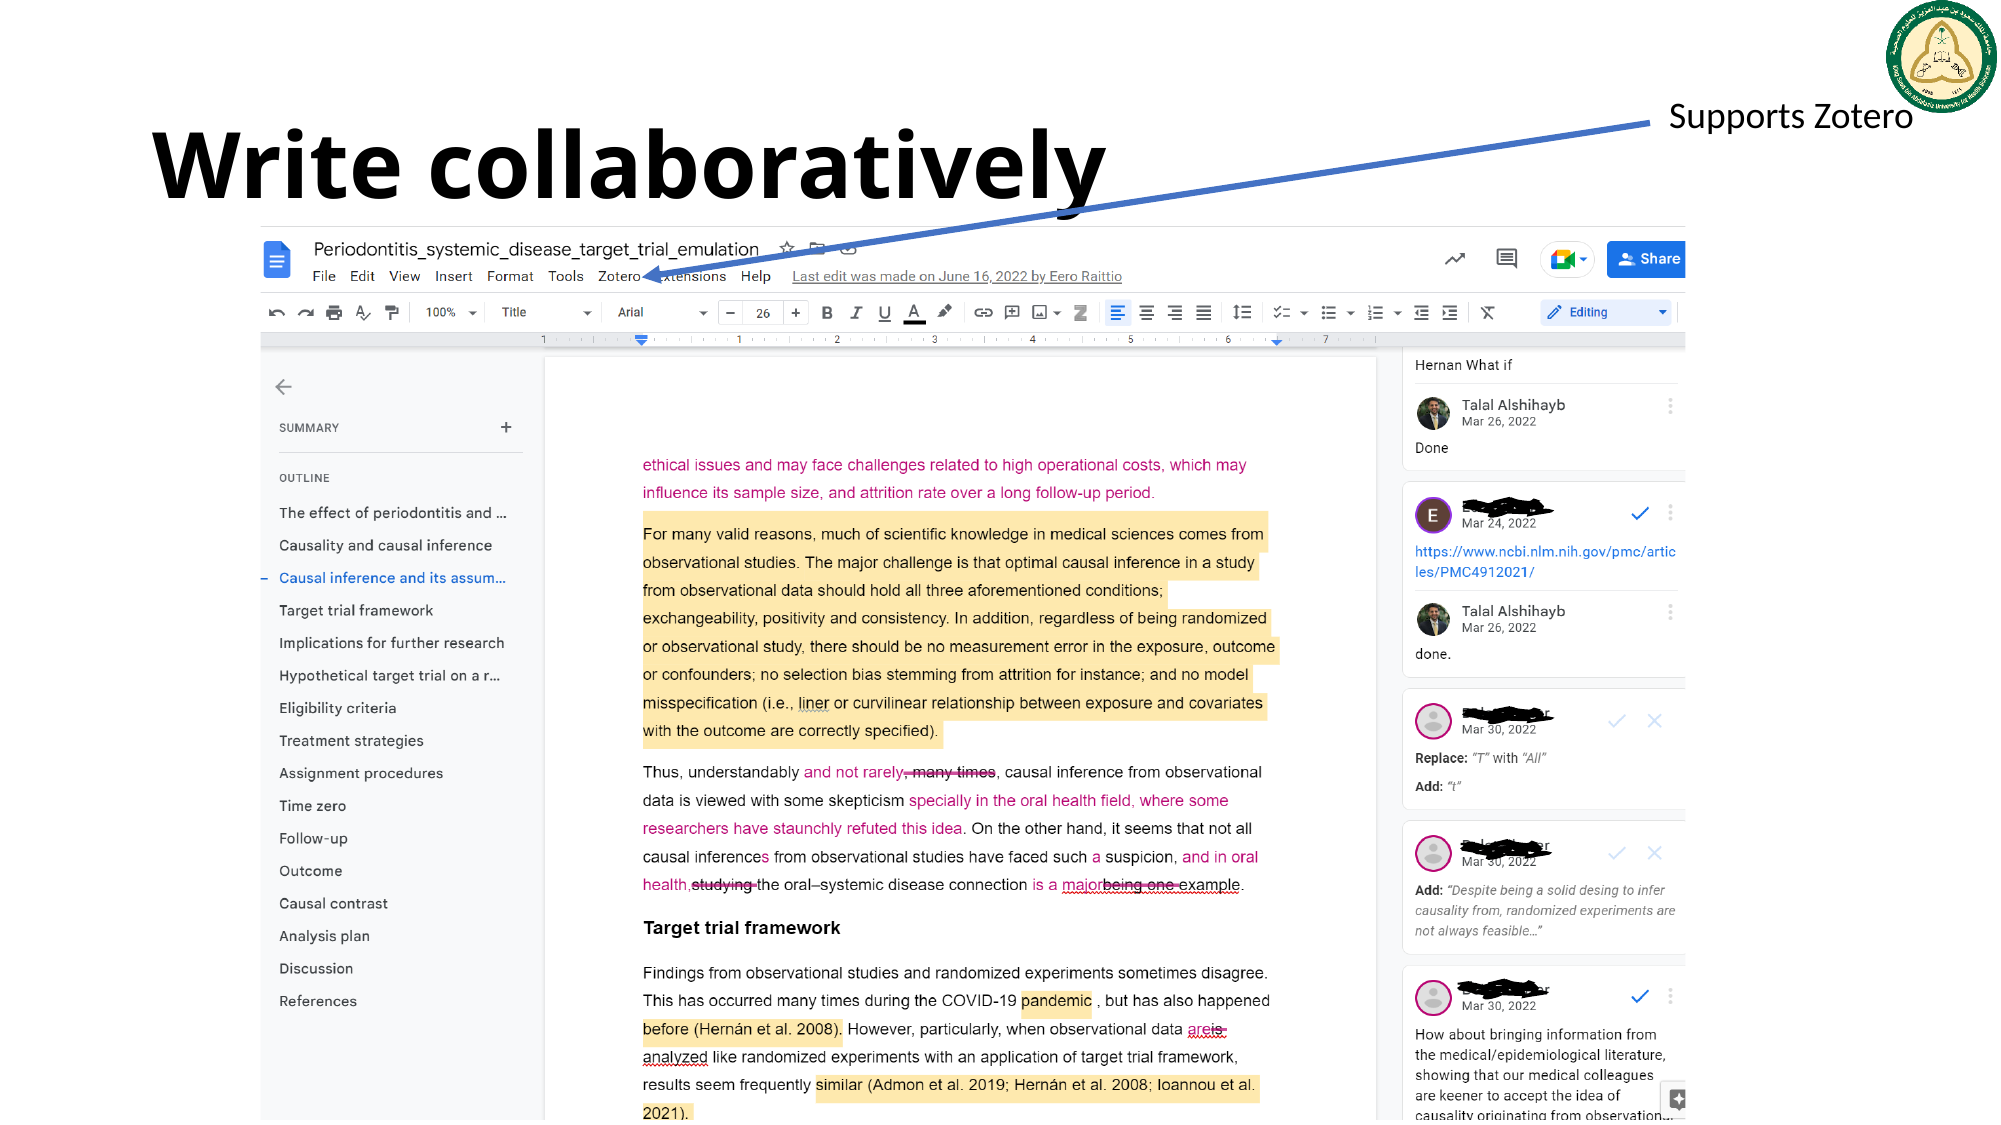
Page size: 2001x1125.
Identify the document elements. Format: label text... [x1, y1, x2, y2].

picture [1886, 0, 1997, 113]
text_box Supports Zotero [1650, 83, 1934, 144]
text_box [641, 122, 1650, 278]
title Write collaboratively [137, 59, 1863, 278]
picture [260, 226, 1686, 1120]
